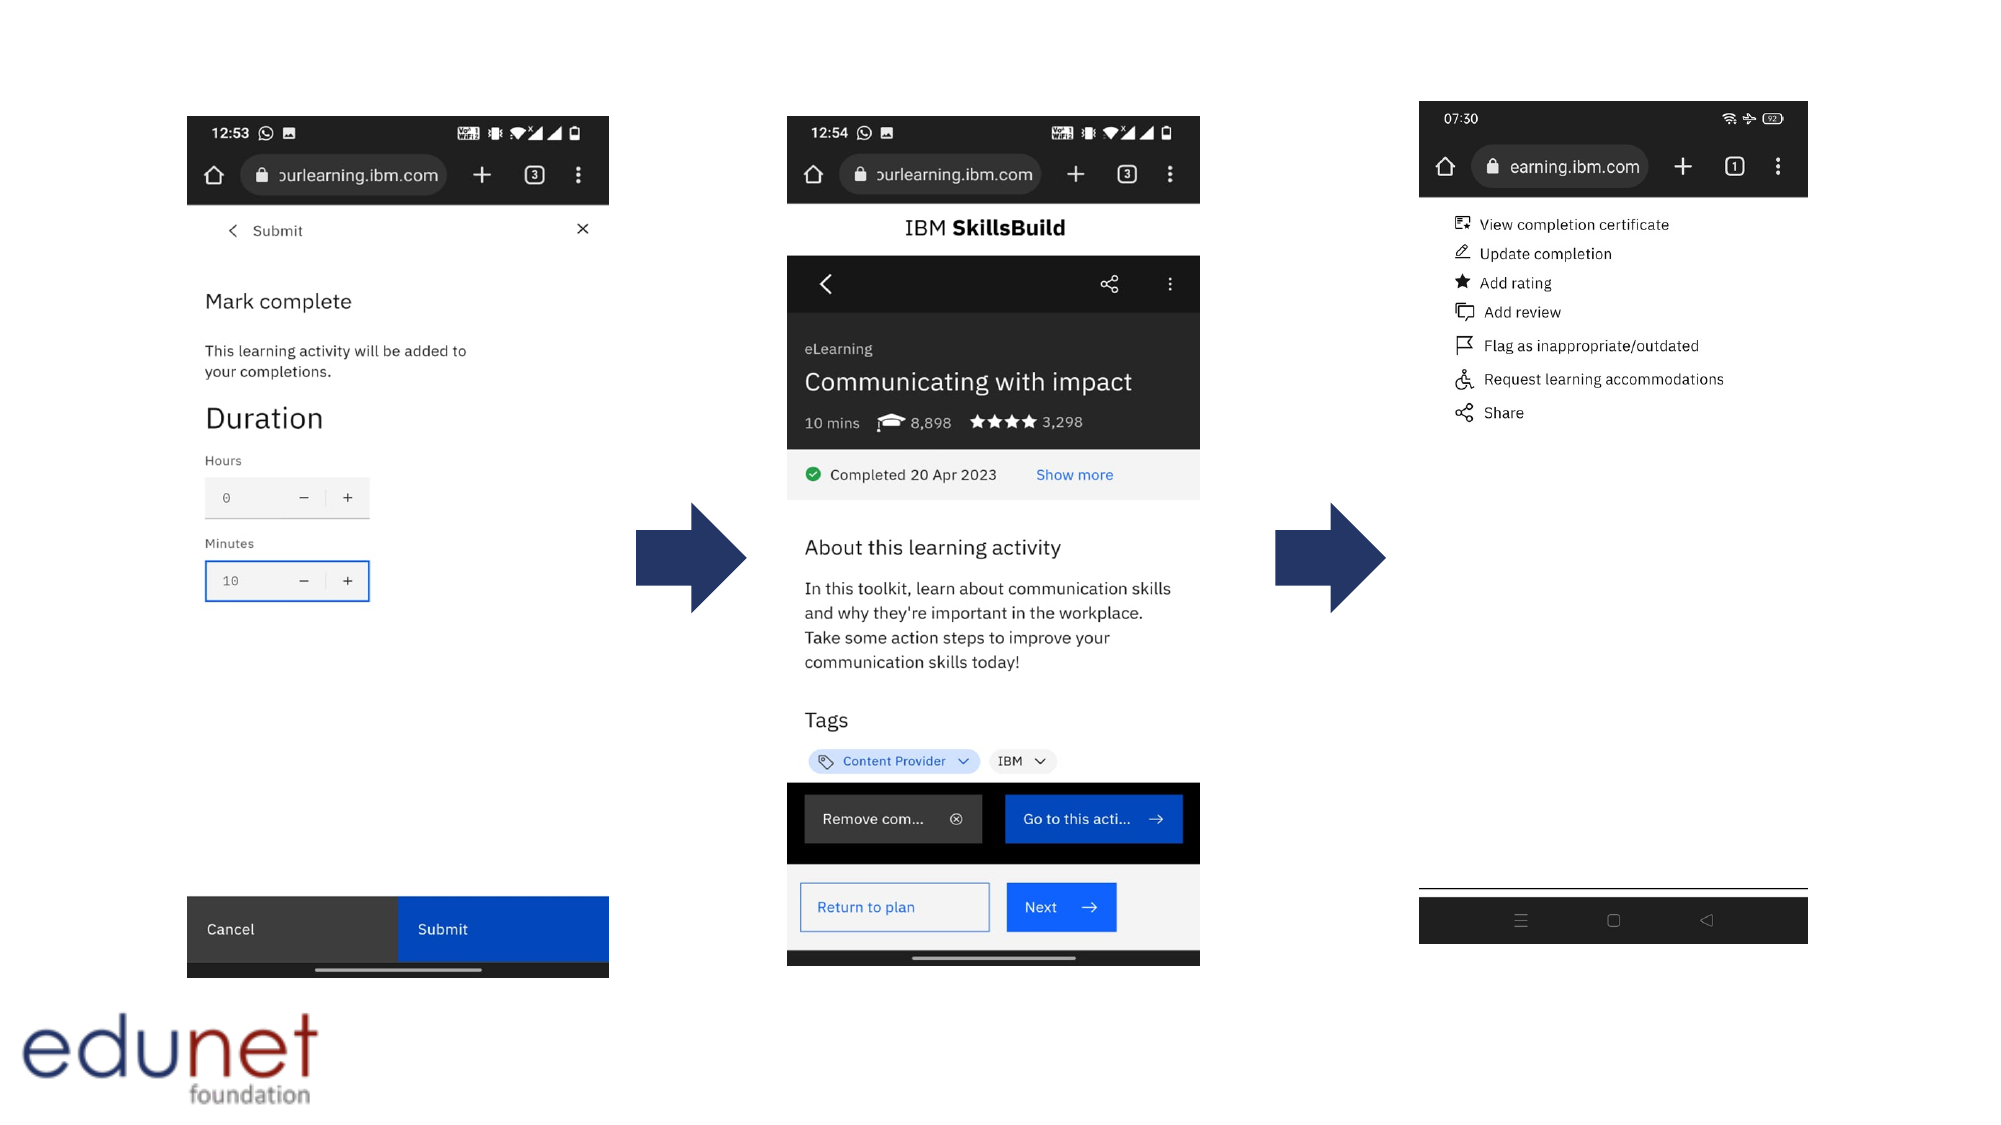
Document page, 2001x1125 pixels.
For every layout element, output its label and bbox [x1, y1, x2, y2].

text_box [636, 502, 747, 614]
picture [787, 116, 1200, 966]
text_box [1275, 502, 1387, 614]
picture [187, 116, 609, 978]
picture [1419, 101, 1809, 944]
picture [17, 1010, 321, 1110]
